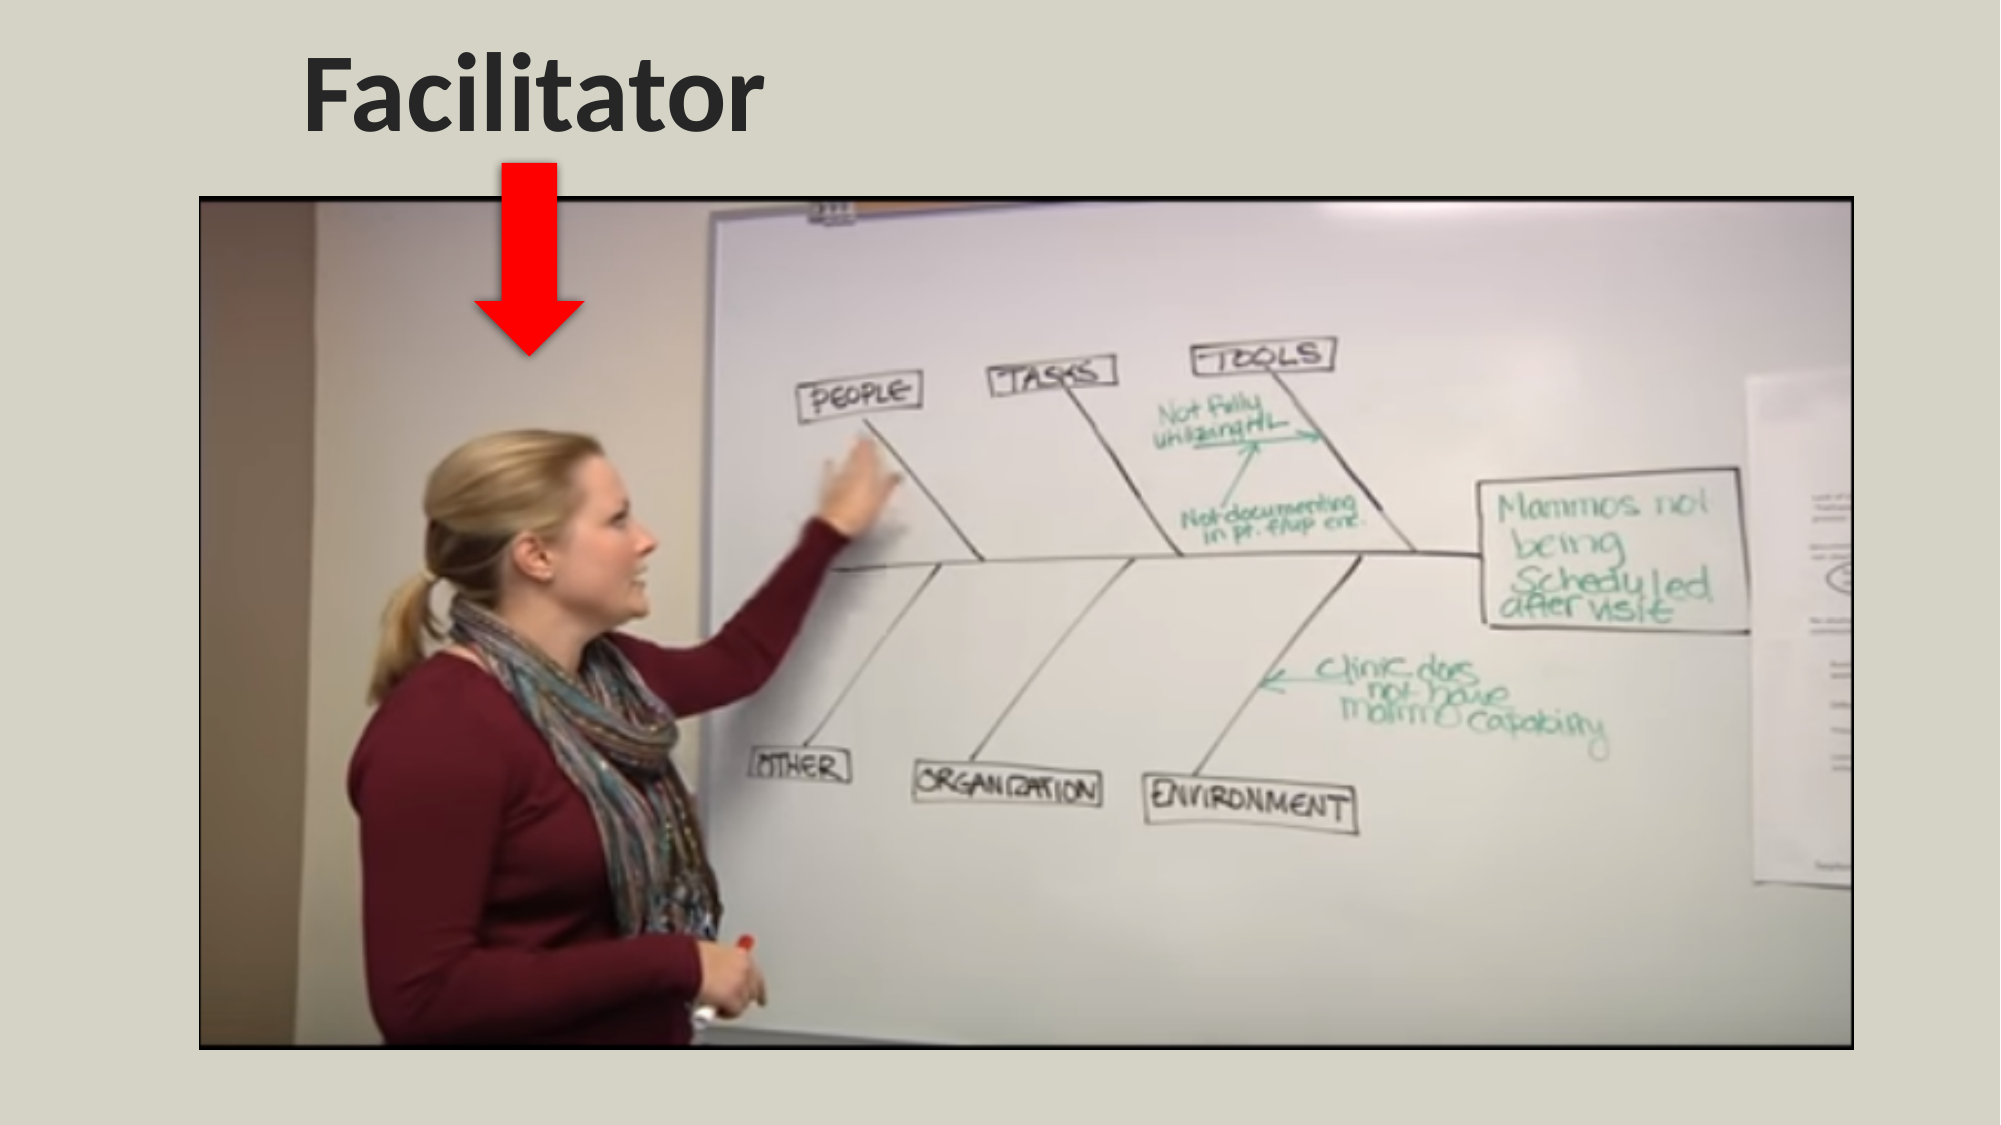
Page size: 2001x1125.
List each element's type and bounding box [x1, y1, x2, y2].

text_box [285, 11, 811, 357]
picture [199, 196, 1854, 1050]
